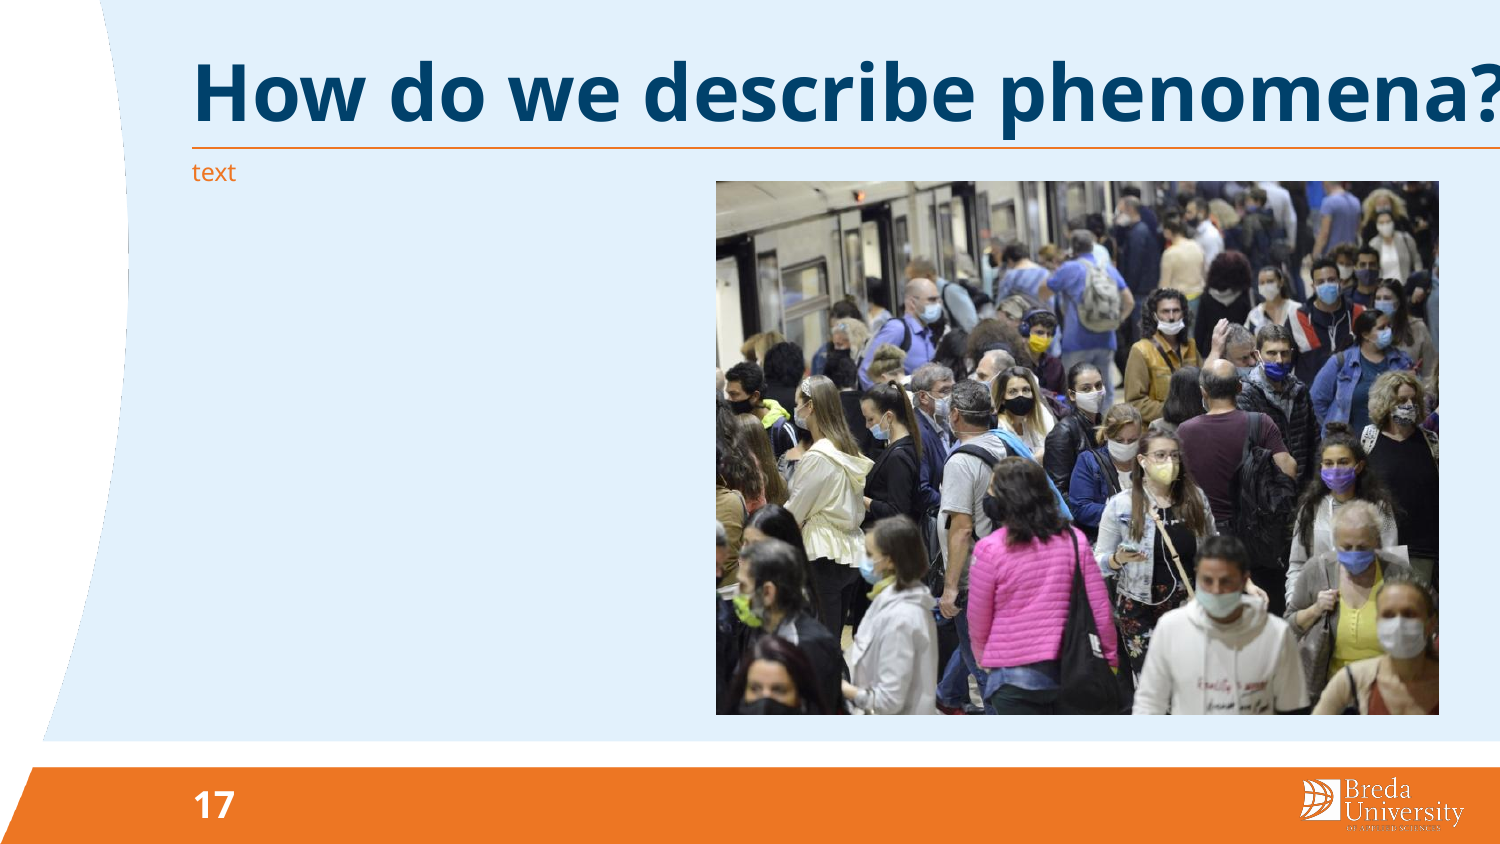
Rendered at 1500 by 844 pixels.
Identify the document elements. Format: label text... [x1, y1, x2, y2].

picture [0, 0, 1500, 844]
list text [191, 150, 1341, 715]
title How do we describe phenomena? [191, 0, 1500, 138]
slide_number 17 [177, 773, 351, 819]
